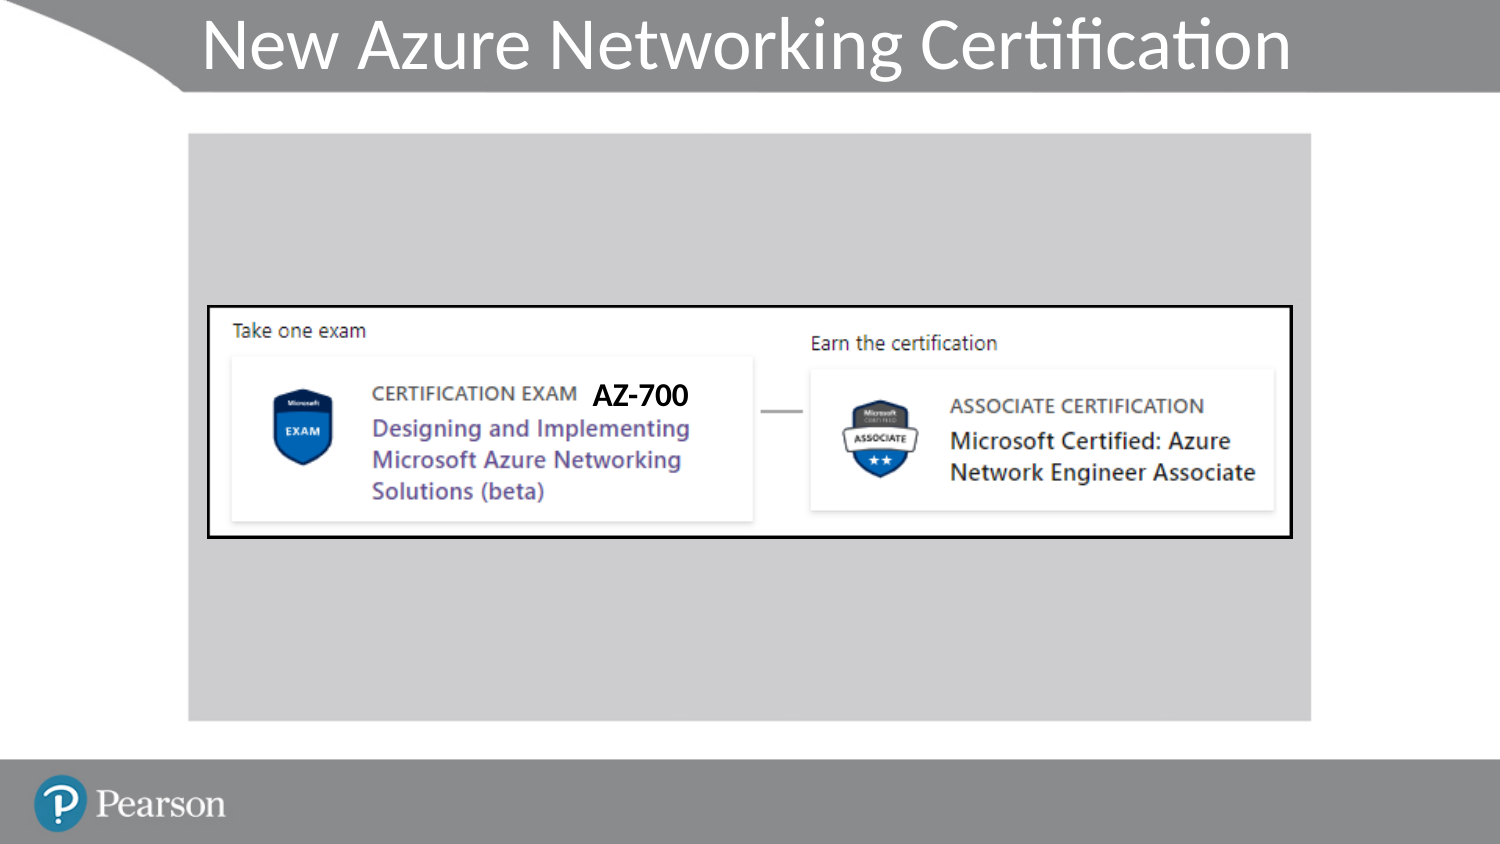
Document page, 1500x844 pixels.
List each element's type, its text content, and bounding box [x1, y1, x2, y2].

title New Azure Networking Certification [186, 0, 1425, 79]
picture [0, 0, 1500, 844]
